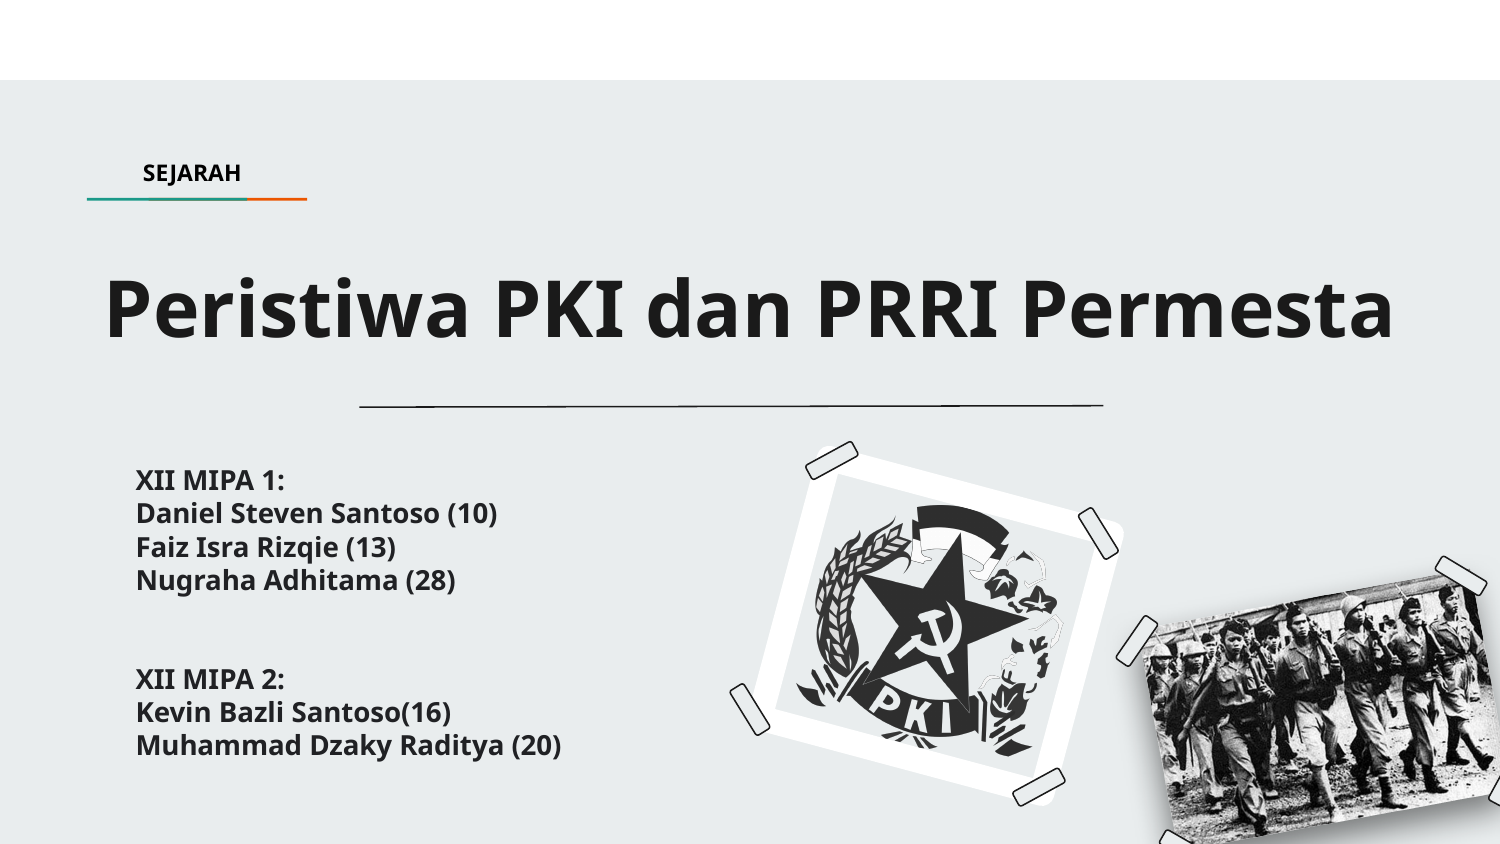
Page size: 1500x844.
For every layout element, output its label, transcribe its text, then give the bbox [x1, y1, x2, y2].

title Peristiwa PKI dan PRRI Permesta [65, 243, 1435, 378]
text_box [1116, 615, 1149, 667]
picture [776, 474, 1095, 777]
text_box [1435, 556, 1487, 595]
text_box [1078, 507, 1119, 560]
text_box [1159, 832, 1193, 844]
subtitle XII MIPA 1: Daniel Steven Santoso (10) Faiz Isra Rizqie (13) Nugraha Adhitama (28) XII MIPA 2: Kevin Bazli Santoso(16) Muhammad Dzaky Raditya (20) [120, 448, 1500, 812]
text_box [730, 683, 770, 736]
text_box SEJARAH [127, 144, 316, 200]
text_box [1012, 768, 1065, 806]
picture [1142, 574, 1500, 844]
text_box [805, 441, 858, 480]
